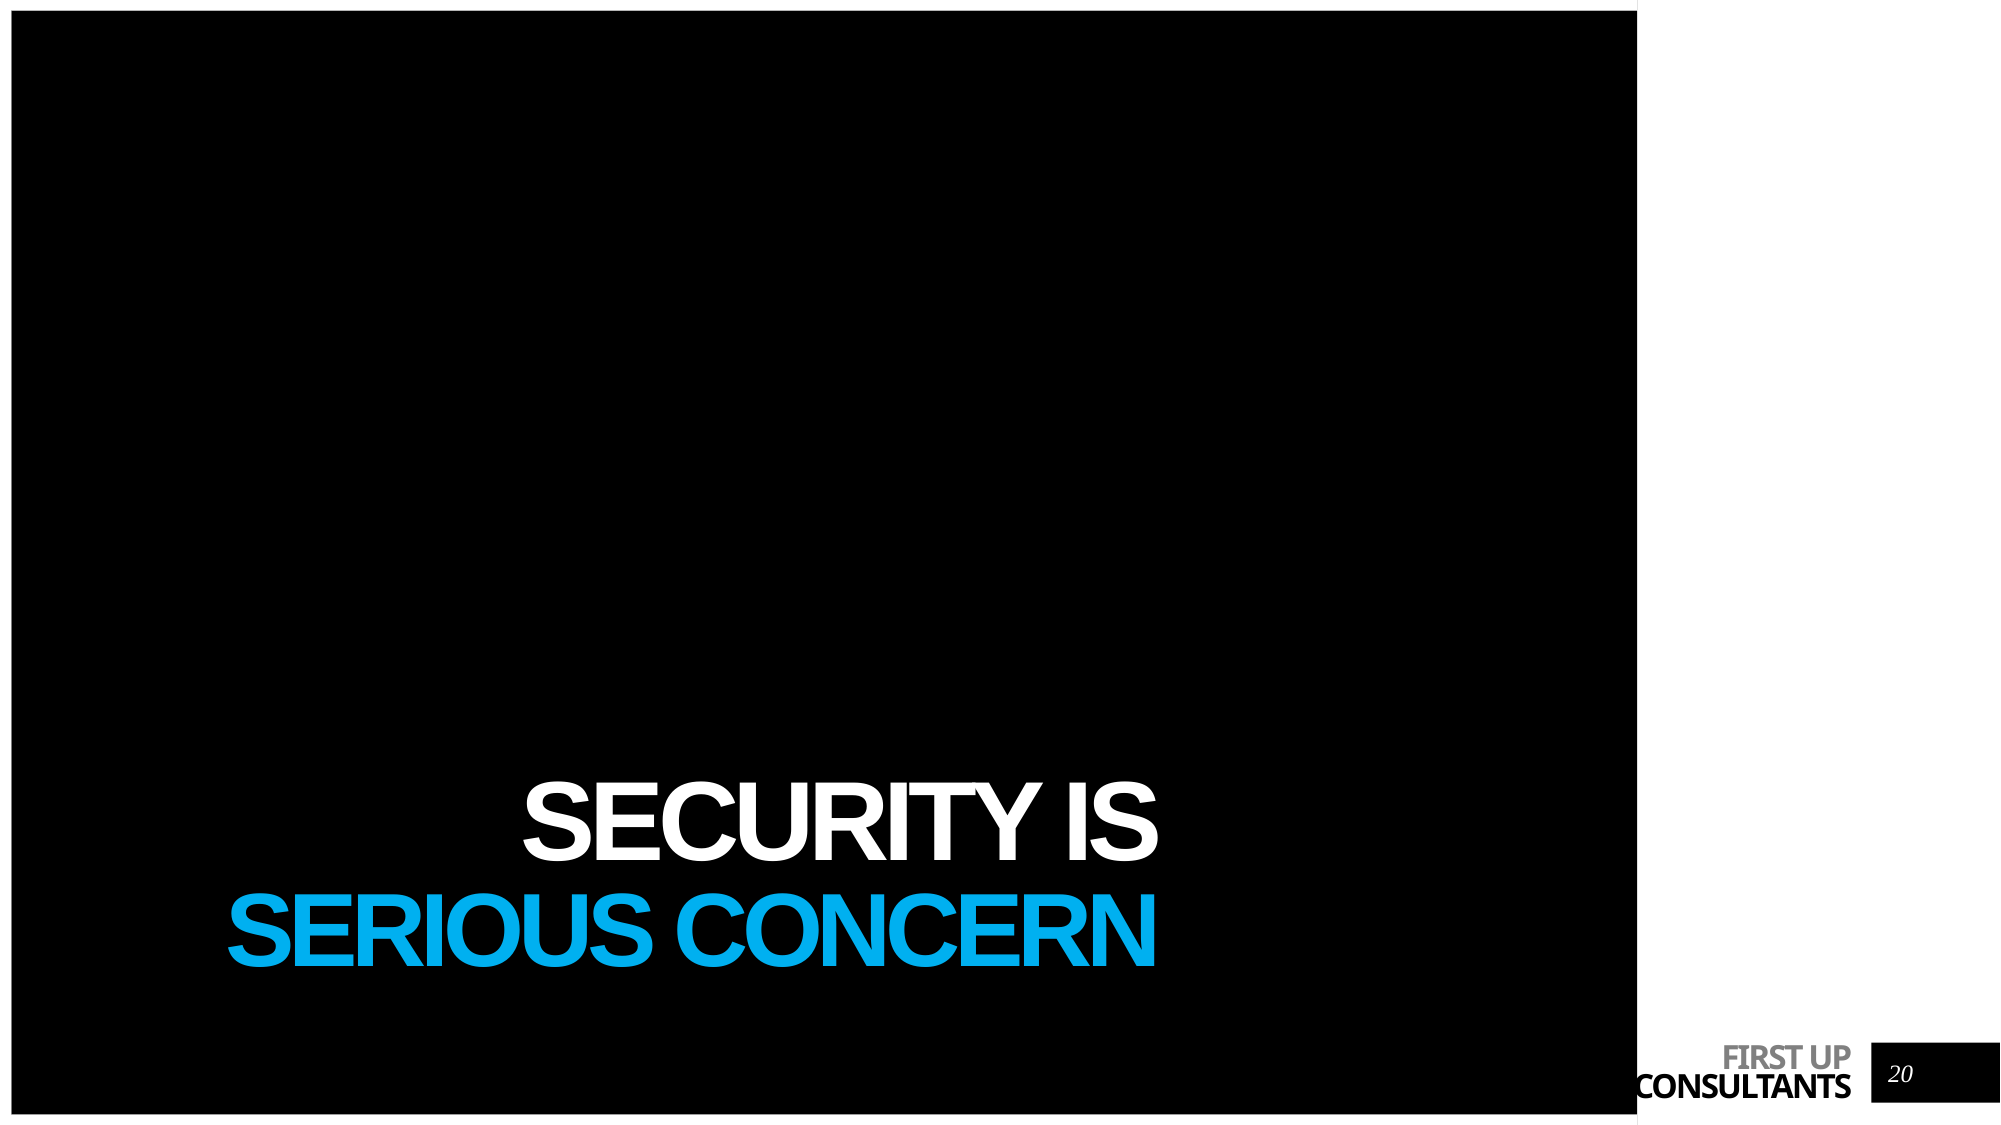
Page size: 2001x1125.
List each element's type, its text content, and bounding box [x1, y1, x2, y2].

title SECURITY IS SERIOUS CONCERN [47, 712, 1163, 988]
slide_number 20 [1877, 1050, 1924, 1096]
